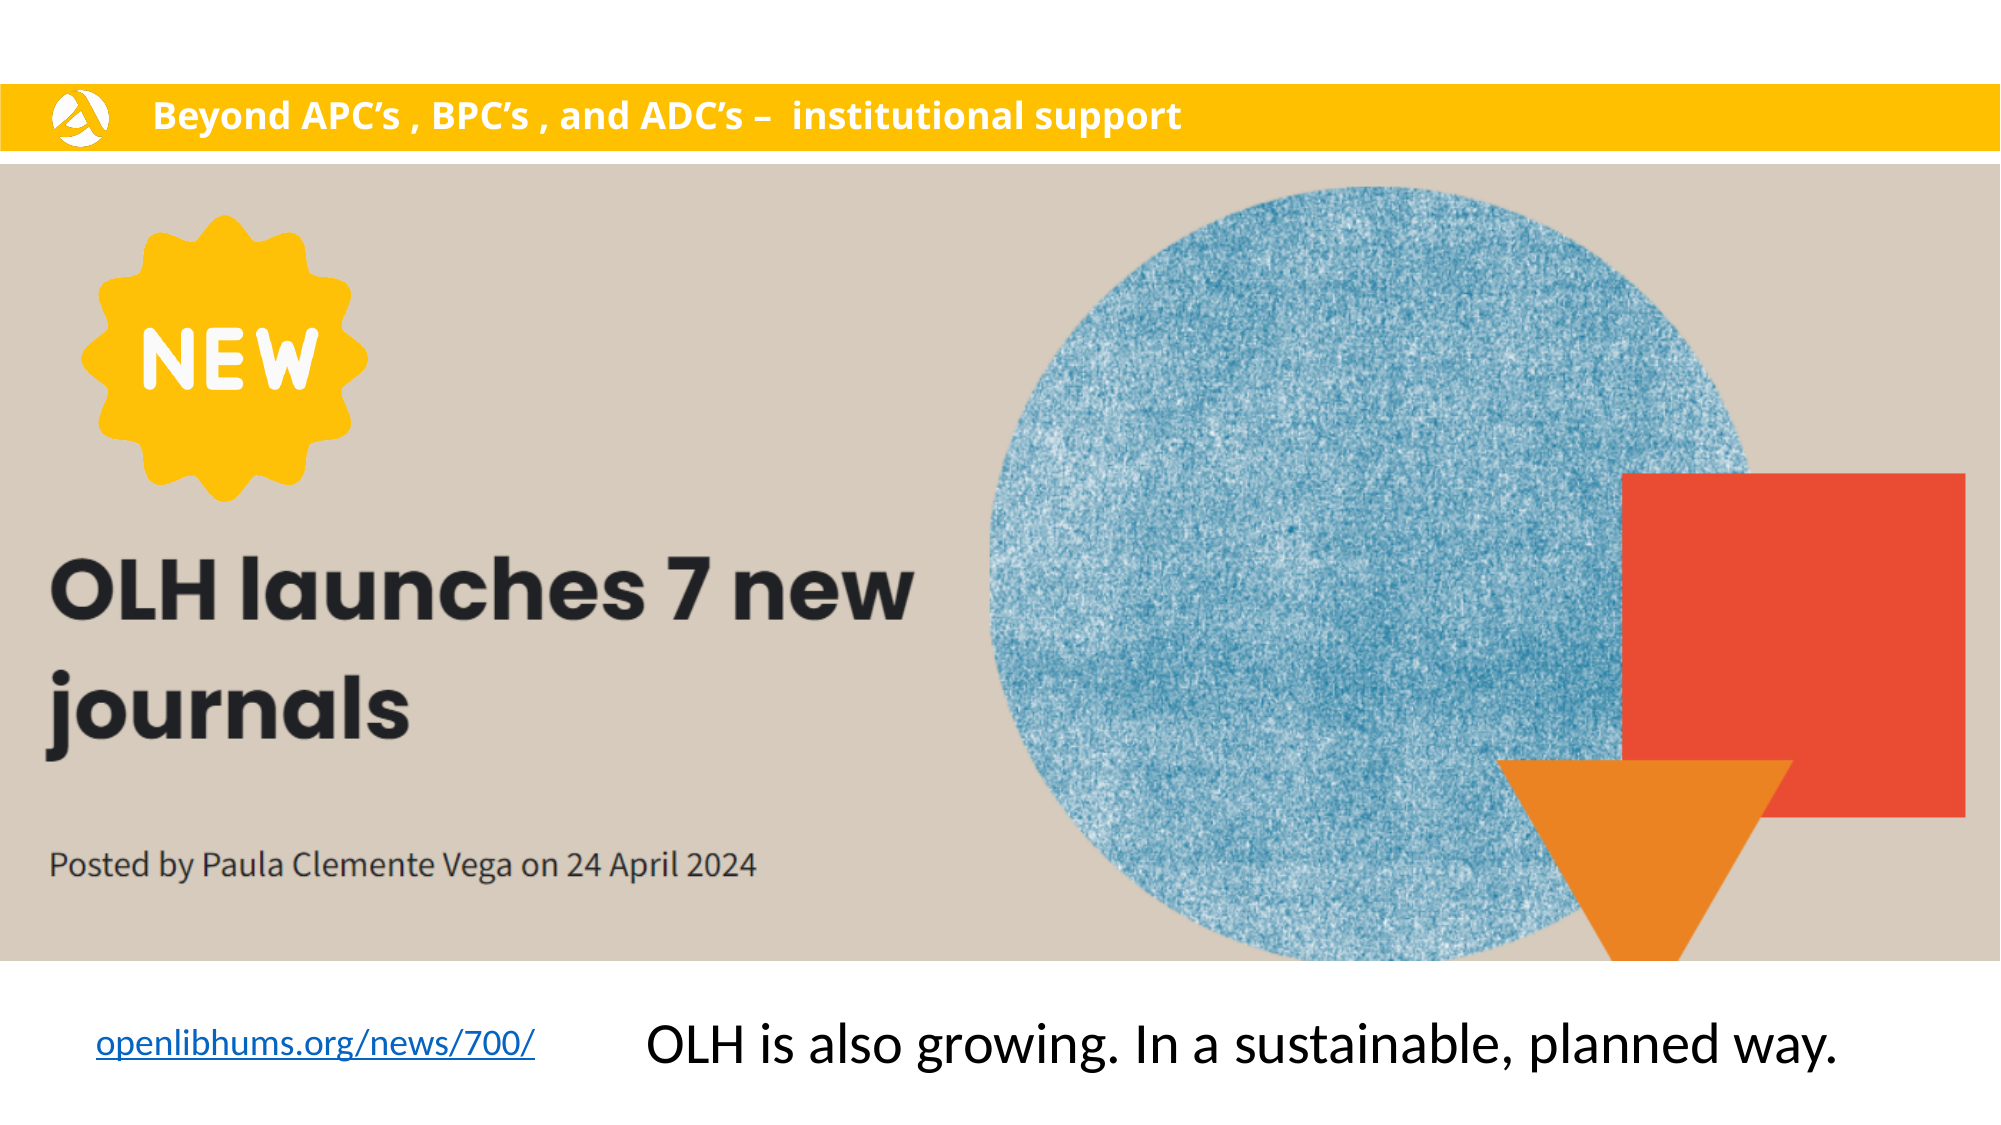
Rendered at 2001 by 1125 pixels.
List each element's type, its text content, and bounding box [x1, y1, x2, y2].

text_box openlibhums.org/news/700/ [81, 1010, 632, 1071]
picture [46, 86, 116, 155]
picture [0, 164, 2000, 961]
text_box OLH is also growing. In a sustainable, planned way. [632, 997, 1869, 1083]
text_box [0, 84, 2000, 152]
